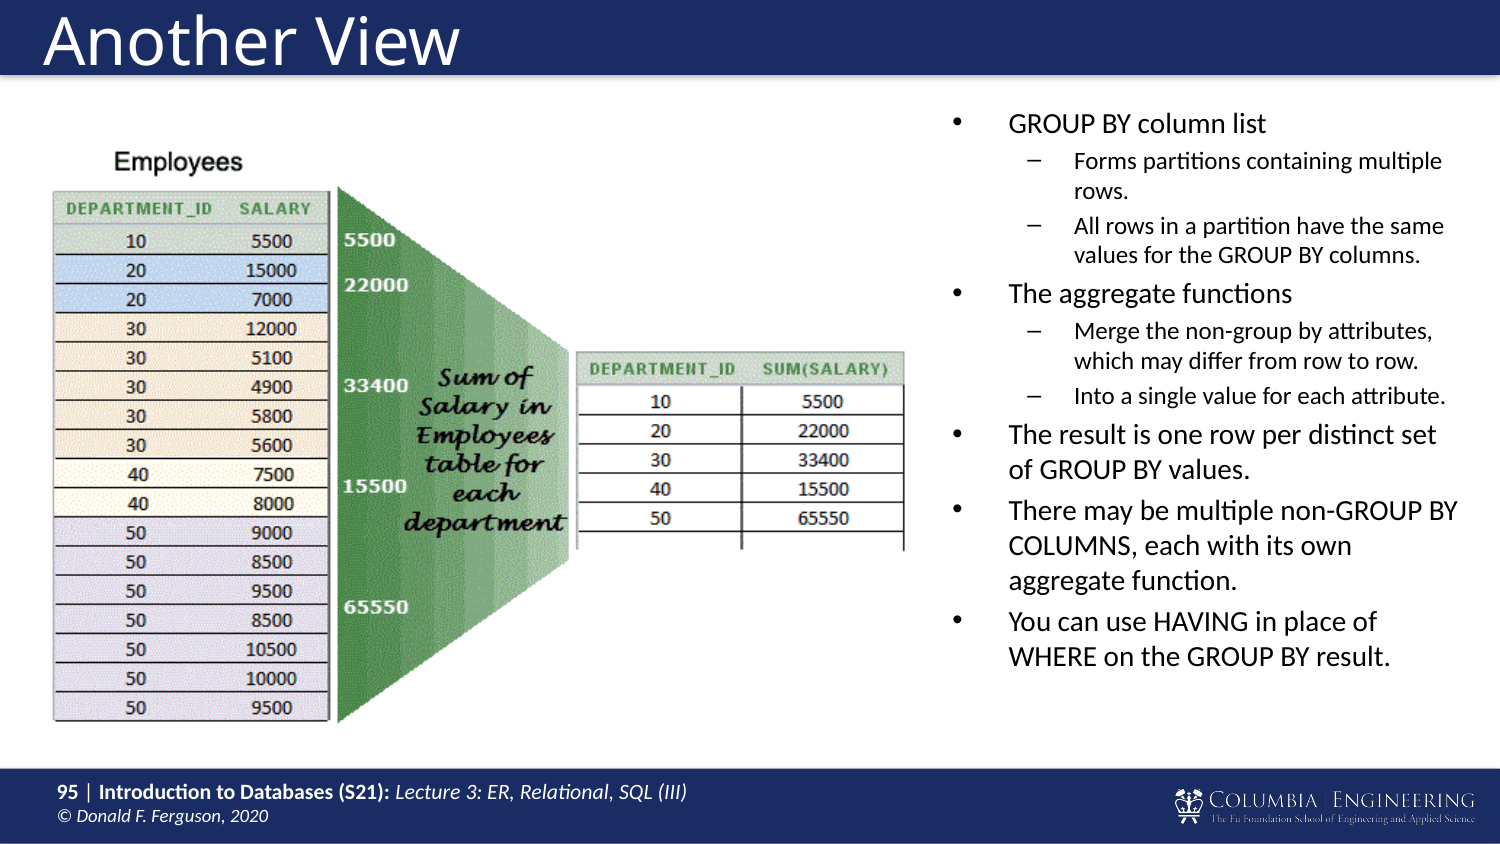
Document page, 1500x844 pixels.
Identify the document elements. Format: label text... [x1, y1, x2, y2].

picture [49, 146, 913, 732]
title Another View [28, 0, 1450, 73]
list GROUP BY column list Forms partitions containing multiple rows. All rows in a partition have the same values for the GROUP BY columns. The aggregate functions Merge the non-group by attributes, which may differ from row to row. Into a single value for each attribute. The result is one row per distinct set of GROUP BY values. There may be multiple non-GROUP BY COLUMNS, each with its own aggregate function. You can use HAVING in place of WHERE on the GROUP BY result. [937, 96, 1475, 760]
